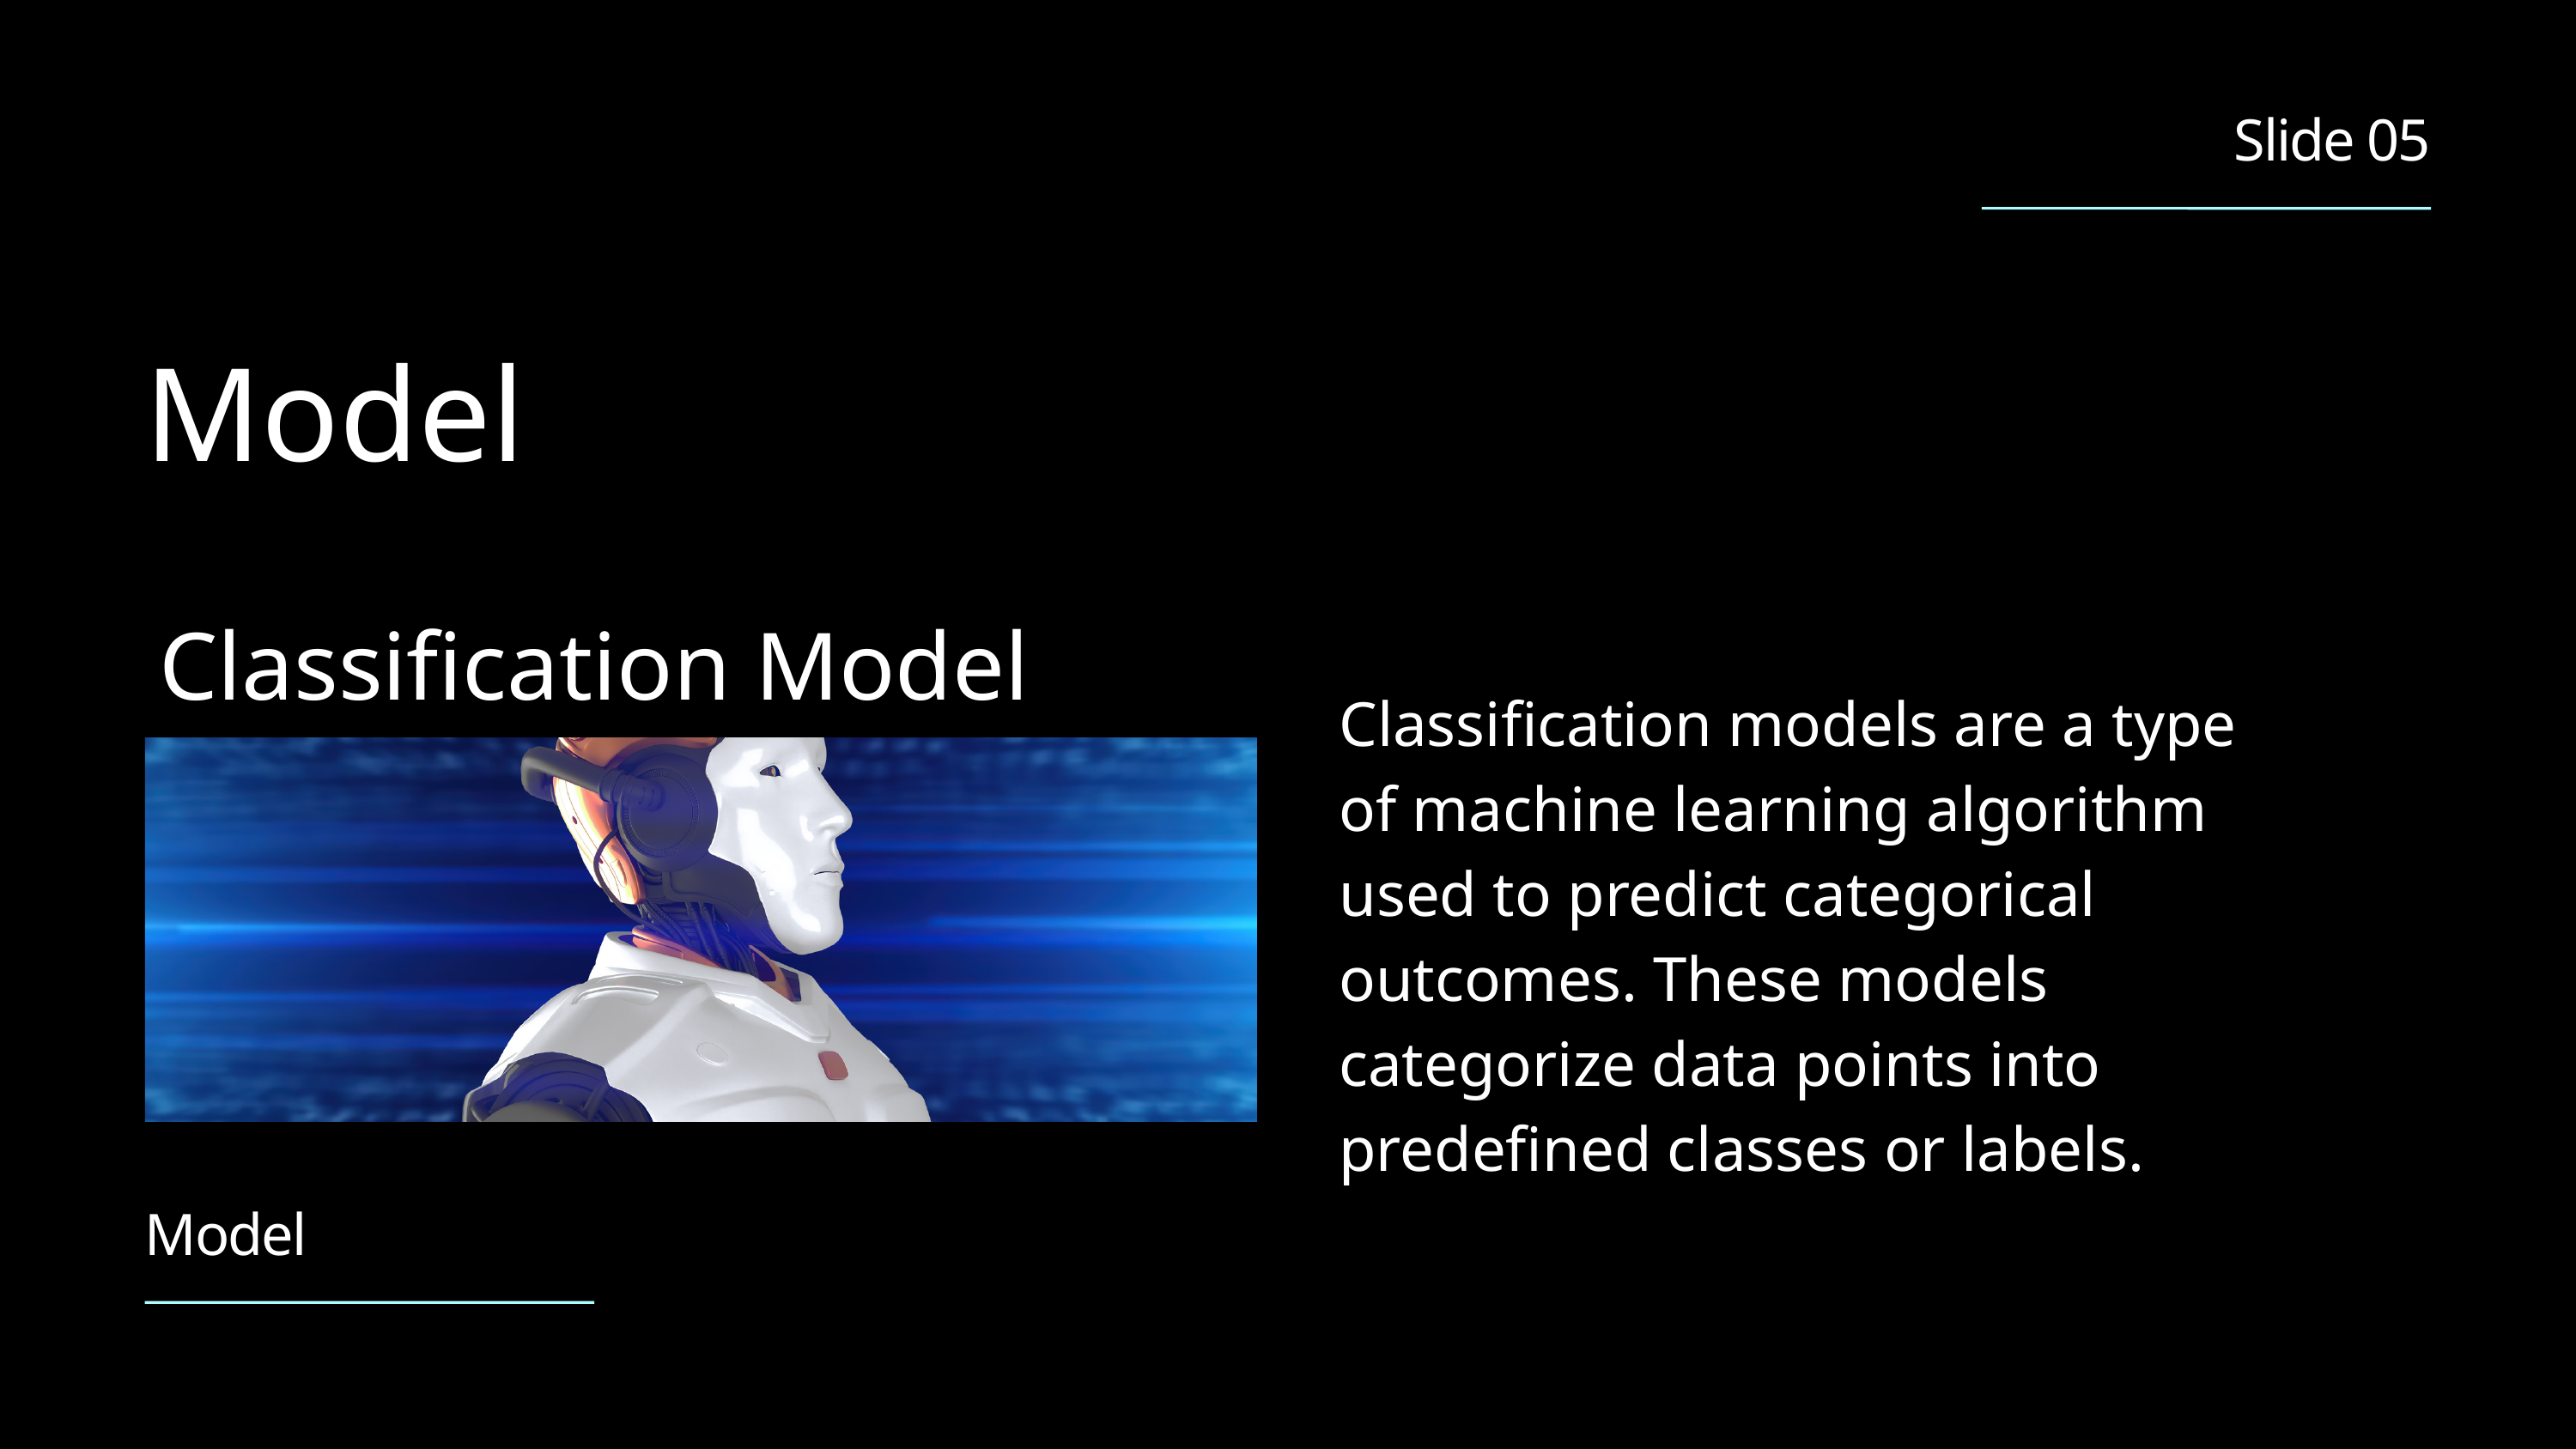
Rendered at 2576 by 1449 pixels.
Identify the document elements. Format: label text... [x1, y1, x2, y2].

text_box Model [144, 341, 1160, 488]
text_box Model [144, 1209, 845, 1267]
text_box Classification Model [87, 588, 1102, 718]
text_box Classification models are a type of machine learning algorithm used to predict categorical outcomes. These models categorize data points into predefined classes or labels. [1339, 673, 2278, 1184]
text_box Slide 05 [1981, 115, 2432, 173]
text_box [144, 737, 1258, 1123]
